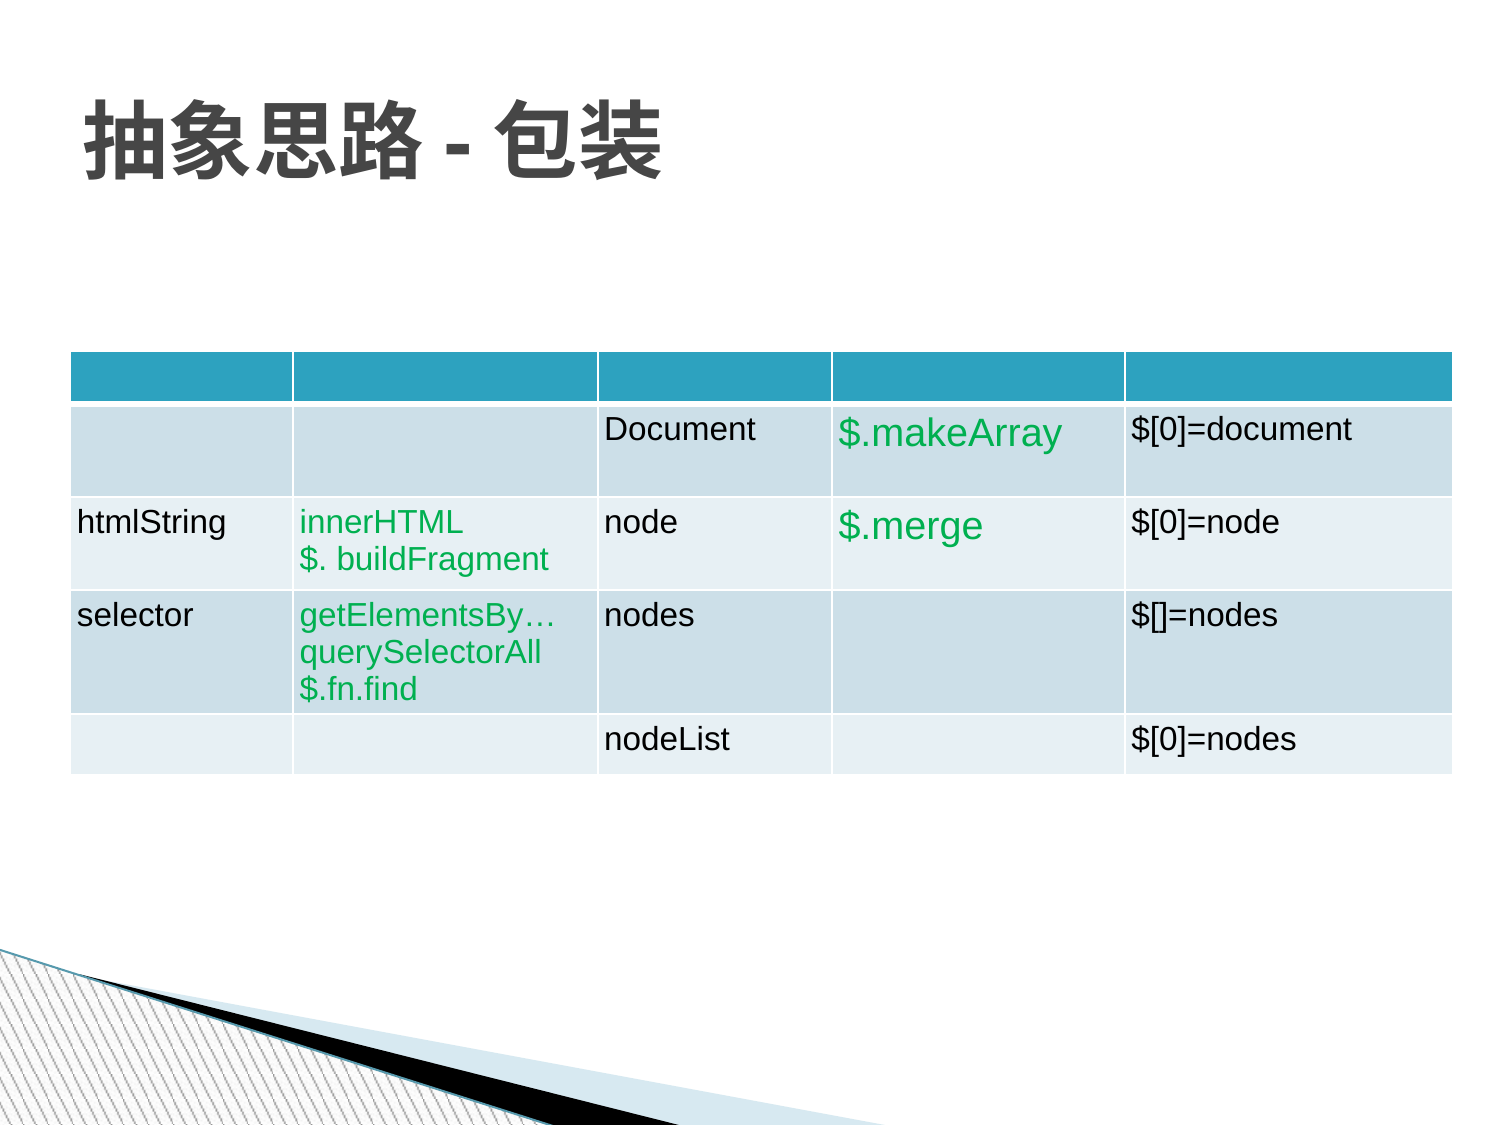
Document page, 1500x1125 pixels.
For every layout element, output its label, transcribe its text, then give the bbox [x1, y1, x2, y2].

table_cell innerHTML $. buildFragment [294, 498, 597, 589]
table_cell [294, 407, 597, 496]
table_cell nodeList [599, 715, 831, 774]
table_cell $.merge [833, 498, 1124, 589]
table_header [71, 352, 292, 401]
table_cell selector [71, 591, 292, 713]
table_cell getElementsBy… querySelectorAll $.fn.find [294, 591, 597, 713]
table_cell [71, 715, 292, 774]
table_cell [833, 591, 1124, 713]
table_cell [71, 407, 292, 496]
title 抽象思路-包装 [74, 44, 1426, 234]
table_header [1126, 352, 1452, 401]
table_header [833, 352, 1124, 401]
table_cell $[]=nodes [1126, 591, 1452, 713]
table_cell $[0]=document [1126, 407, 1452, 496]
table_cell $.makeArray [833, 407, 1124, 496]
picture [0, 952, 543, 1125]
table_cell node [599, 498, 831, 589]
table_cell $[0]=node [1126, 498, 1452, 589]
table_cell nodes [599, 591, 831, 713]
table_cell htmlString [71, 498, 292, 589]
table_cell Document [599, 407, 831, 496]
table_cell [294, 715, 597, 774]
table_cell [833, 715, 1124, 774]
table_header [599, 352, 831, 401]
table_cell $[0]=nodes [1126, 715, 1452, 774]
table_header [294, 352, 597, 401]
